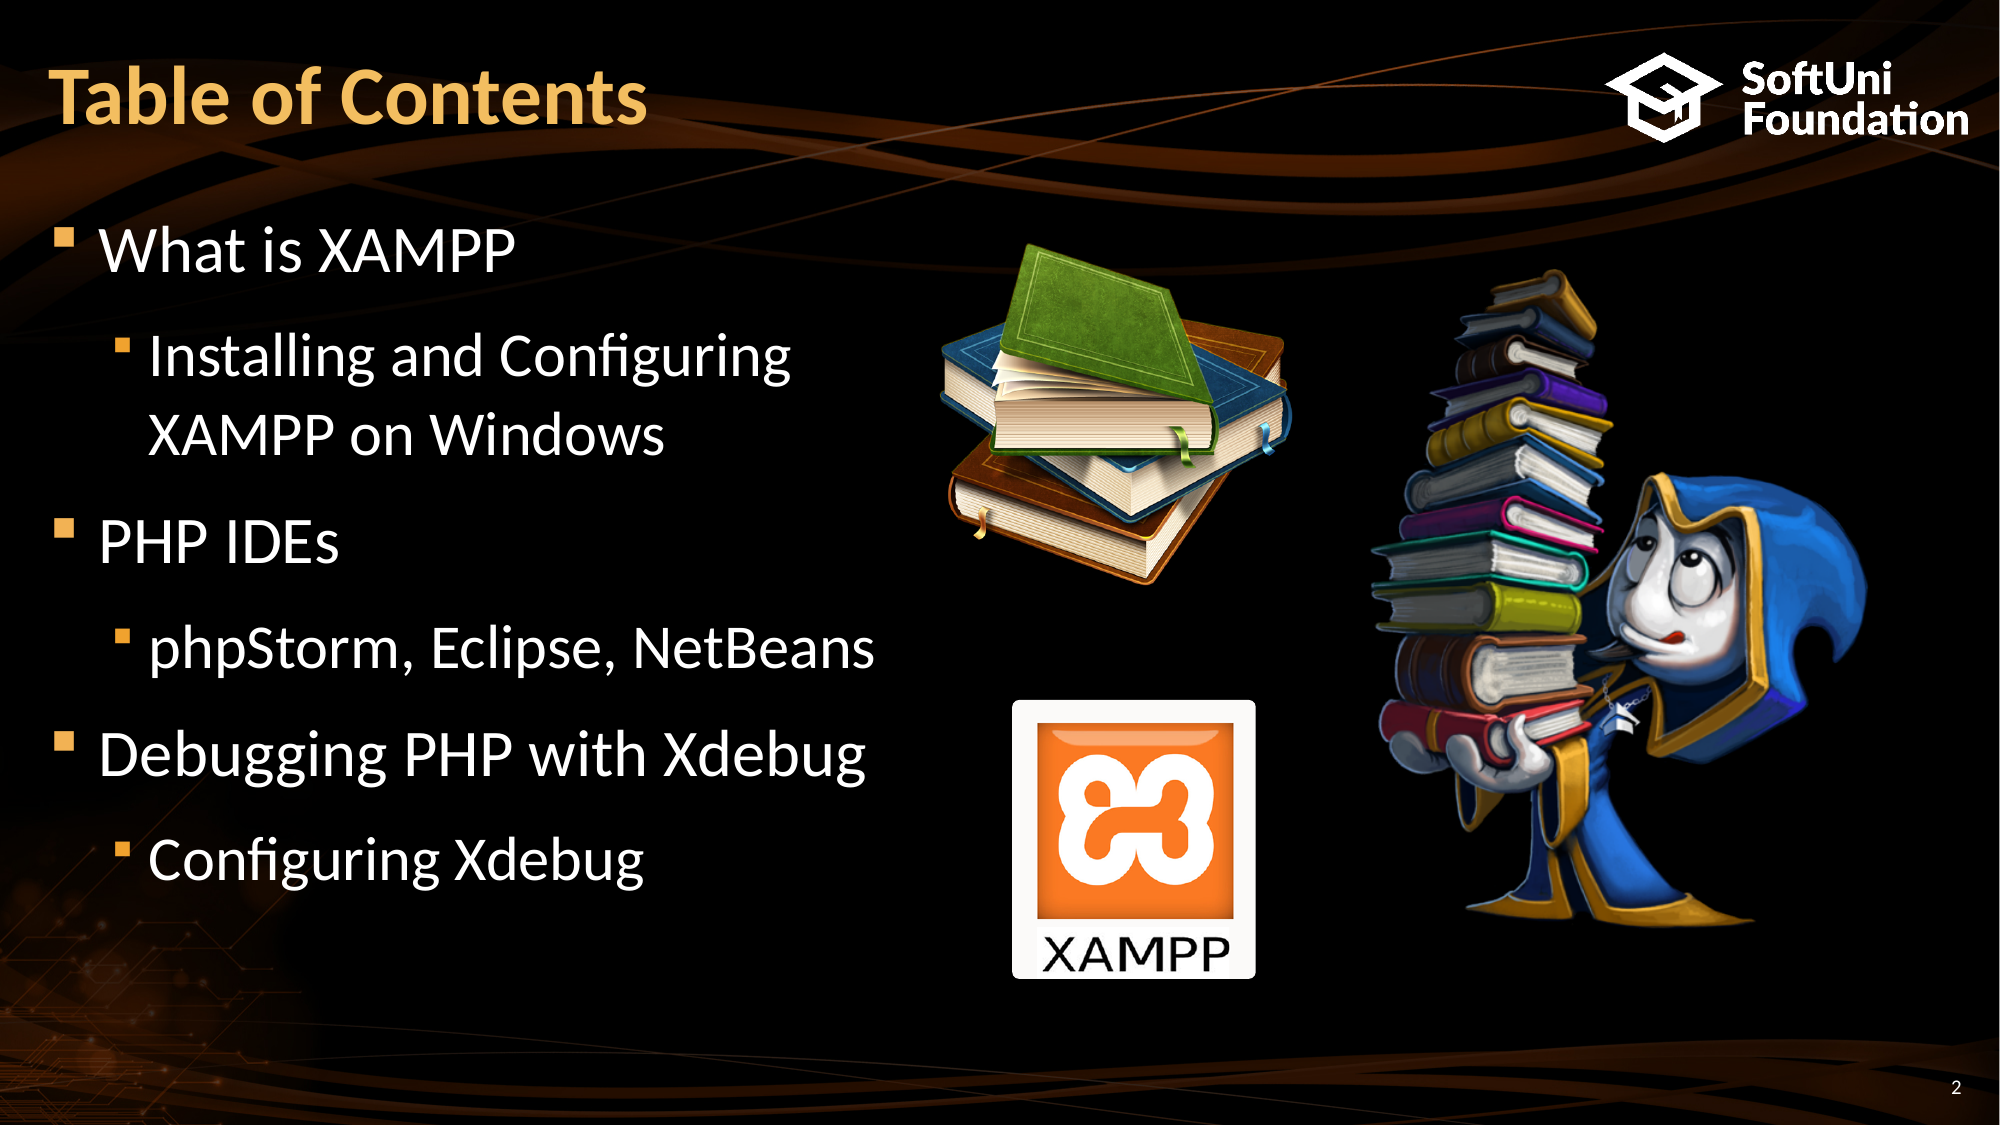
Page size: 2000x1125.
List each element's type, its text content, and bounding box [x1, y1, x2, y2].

title Table of Contents [30, 6, 1602, 189]
slide_number 2 [1897, 1070, 1968, 1103]
picture [0, 0, 2000, 1125]
list What is XAMPP Installing and Configuring XAMPP on Windows PHP IDEs phpStorm, Eclipse, NetBeans Debugging PHP with Xdebug Configuring Xdebug [31, 195, 1968, 1103]
